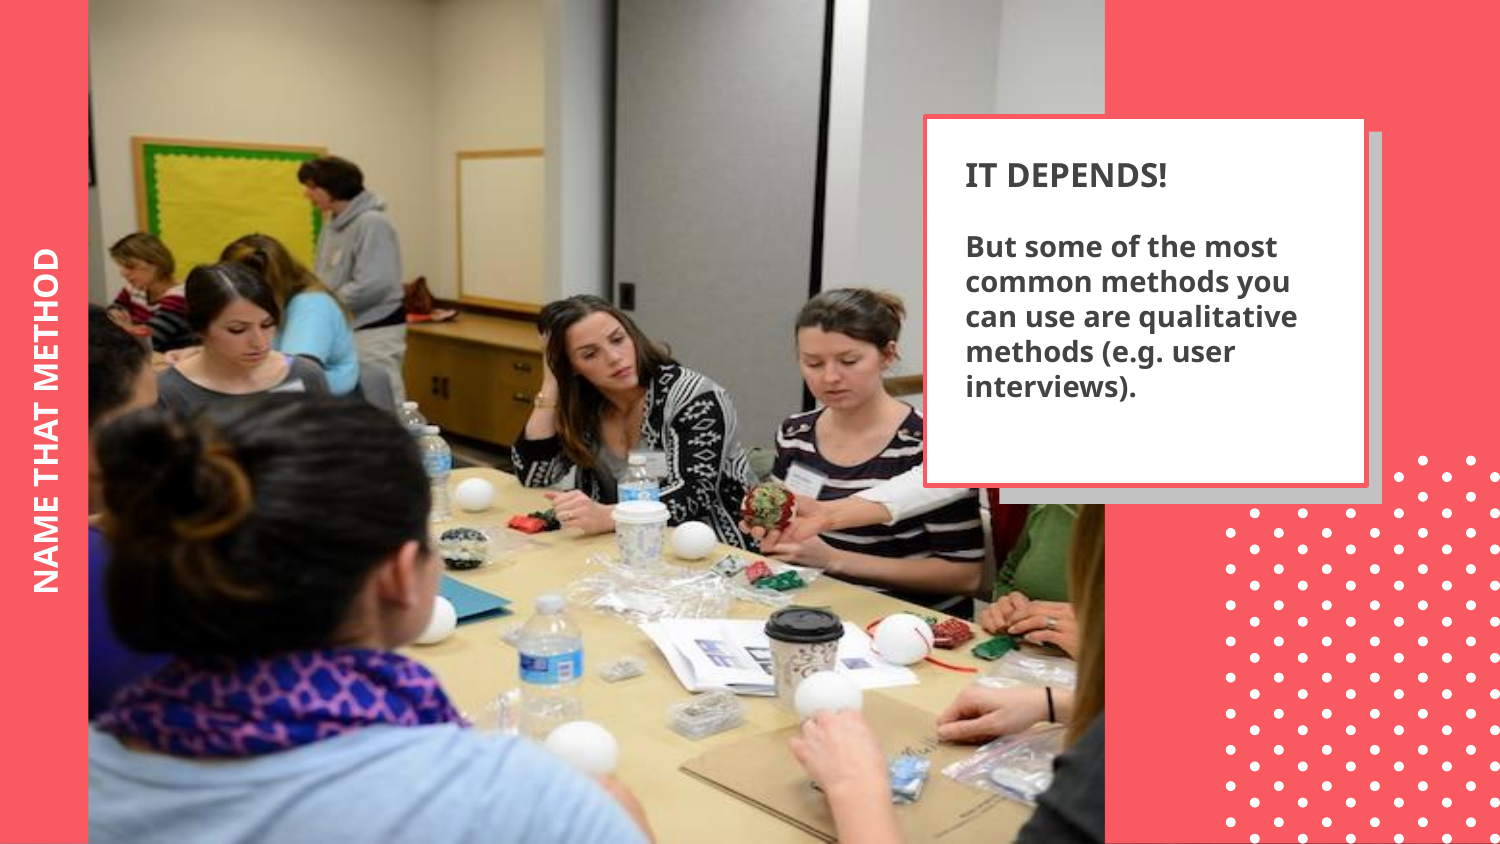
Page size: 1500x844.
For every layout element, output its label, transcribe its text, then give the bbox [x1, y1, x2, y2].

picture [89, 0, 1104, 844]
title NAME THAT METHOD [17, 41, 72, 803]
subtitle IT DEPENDS! But some of the most common methods you can use are qualitative methods (e.g. user interviews). [950, 138, 1346, 412]
